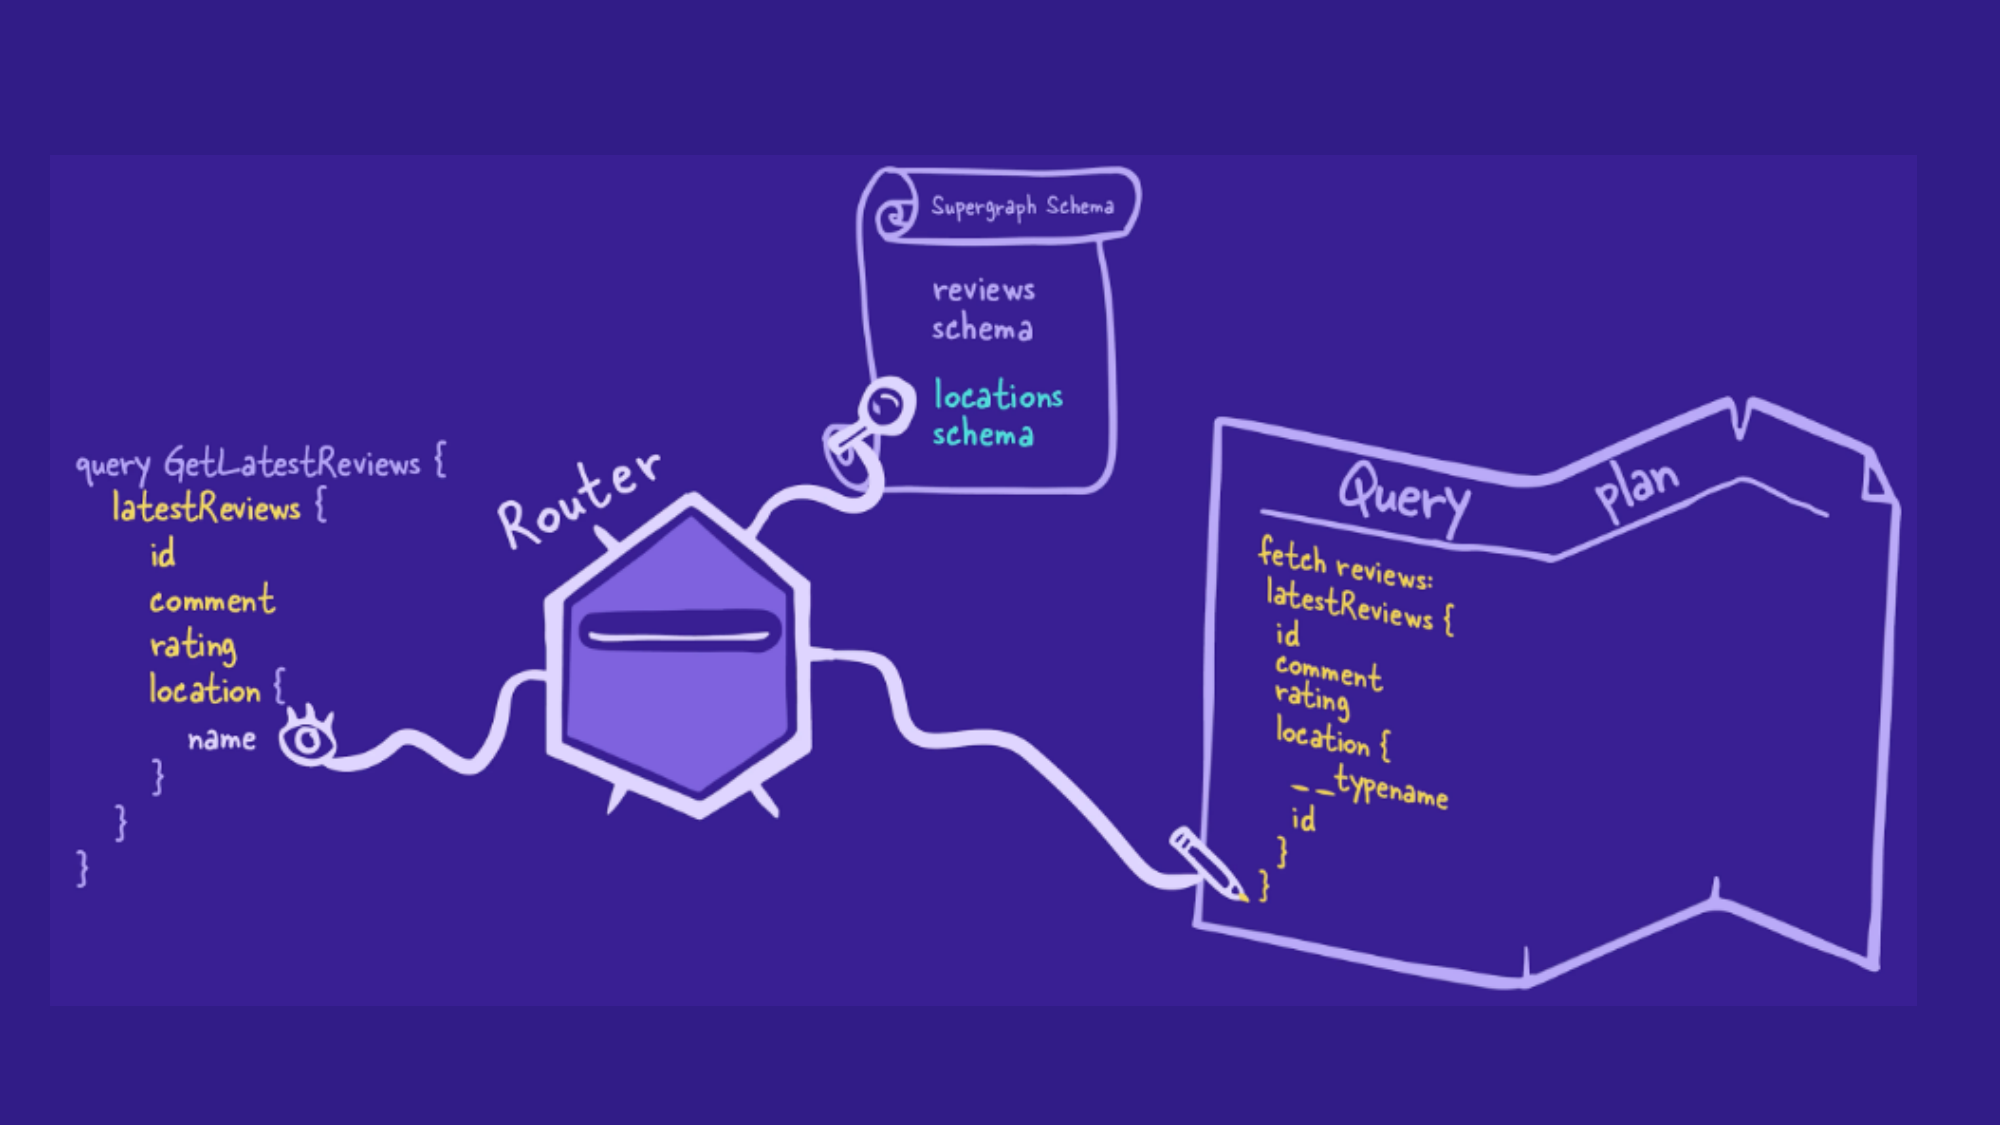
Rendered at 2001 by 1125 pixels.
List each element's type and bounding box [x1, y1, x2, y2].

picture [50, 155, 1917, 1006]
